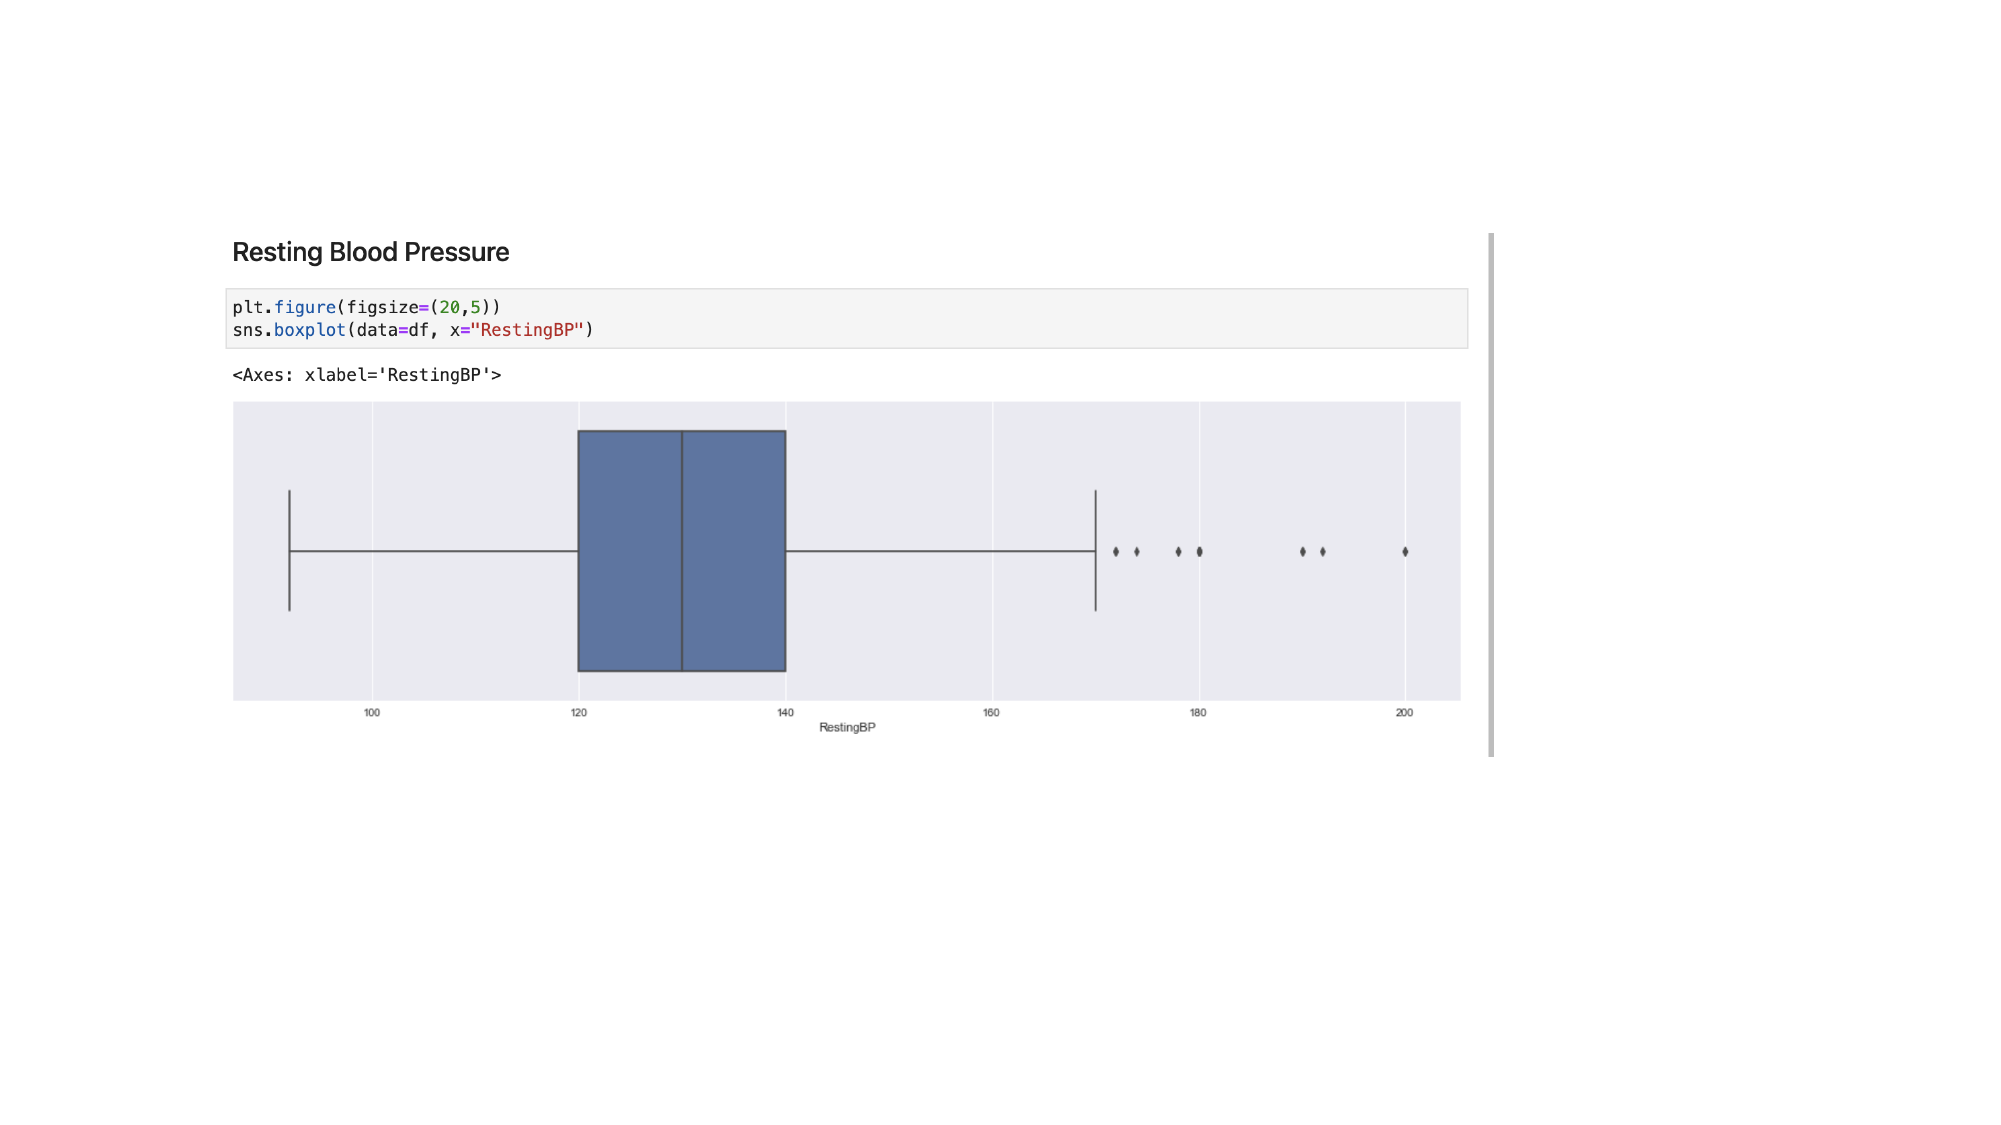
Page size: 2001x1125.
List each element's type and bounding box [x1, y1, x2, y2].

picture [218, 233, 1494, 758]
